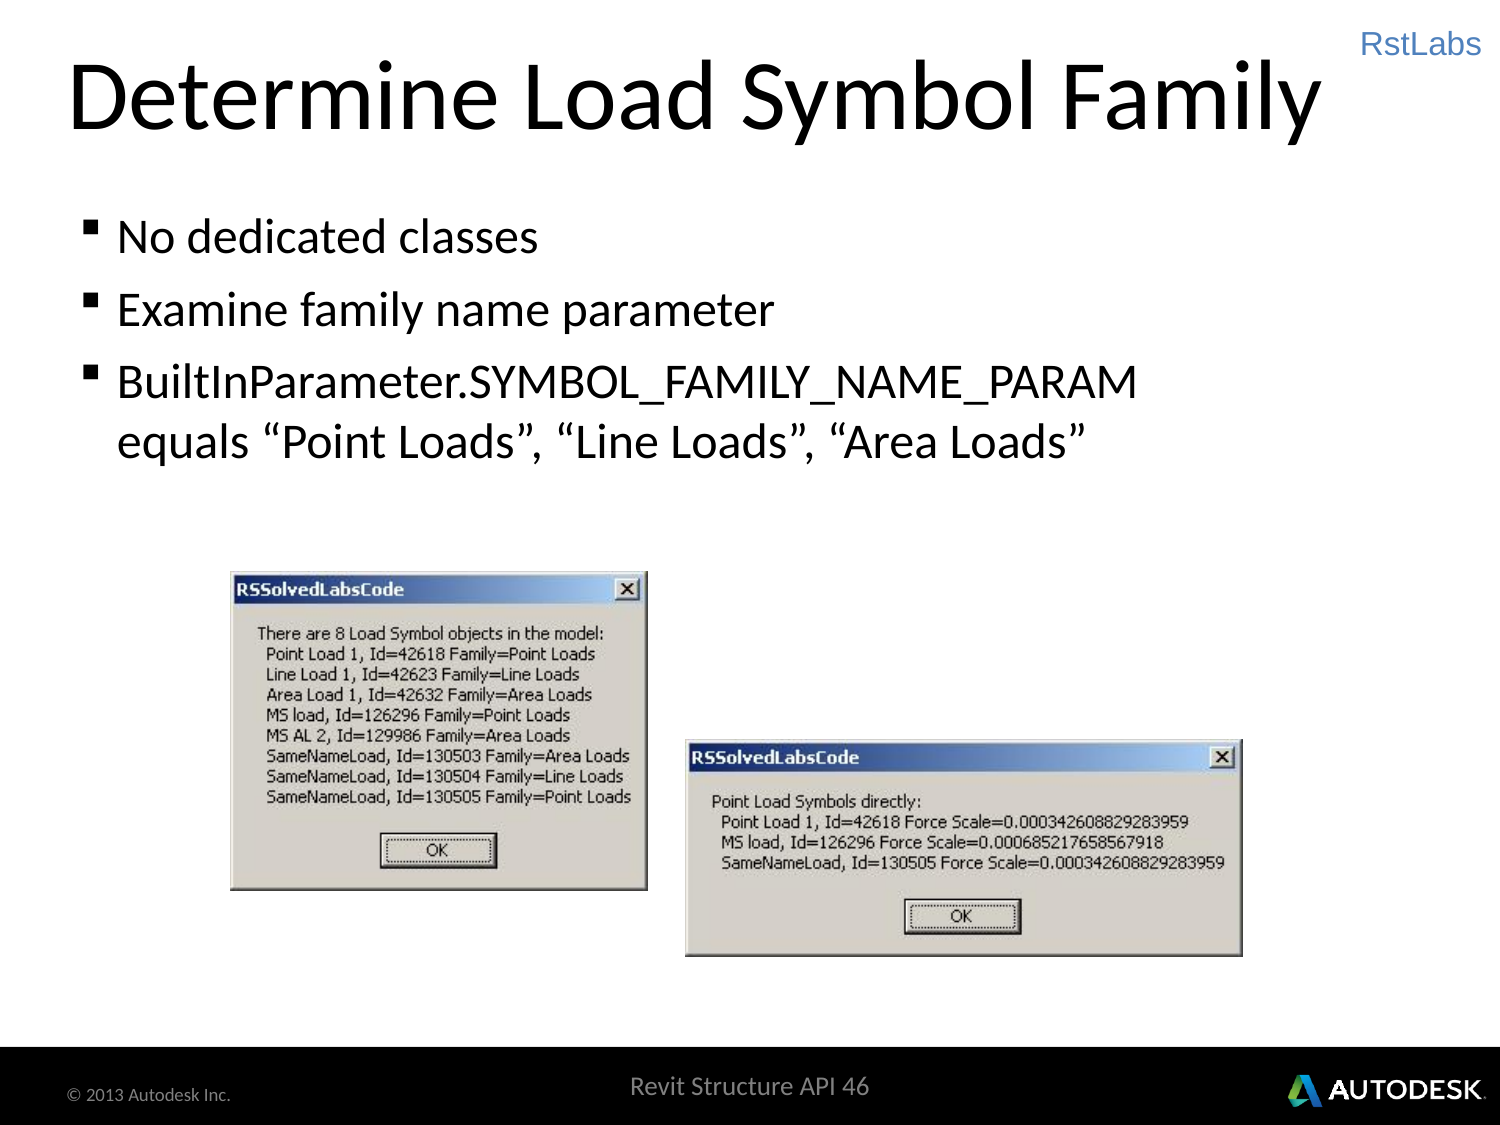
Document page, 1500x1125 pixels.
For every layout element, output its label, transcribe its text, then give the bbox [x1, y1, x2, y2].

title Determine Load Symbol Family [52, 22, 1459, 173]
text_box RstLabs [1151, 22, 1483, 63]
picture [0, 1046, 1500, 1125]
picture [230, 571, 649, 891]
picture [685, 739, 1243, 957]
list No dedicated classes Examine family name parameter BuiltInParameter.SYMBOL_FAMILY_NAME_PARAM equals “Point Loads”, “Line Loads”, “Area Loads” [45, 196, 1323, 1047]
